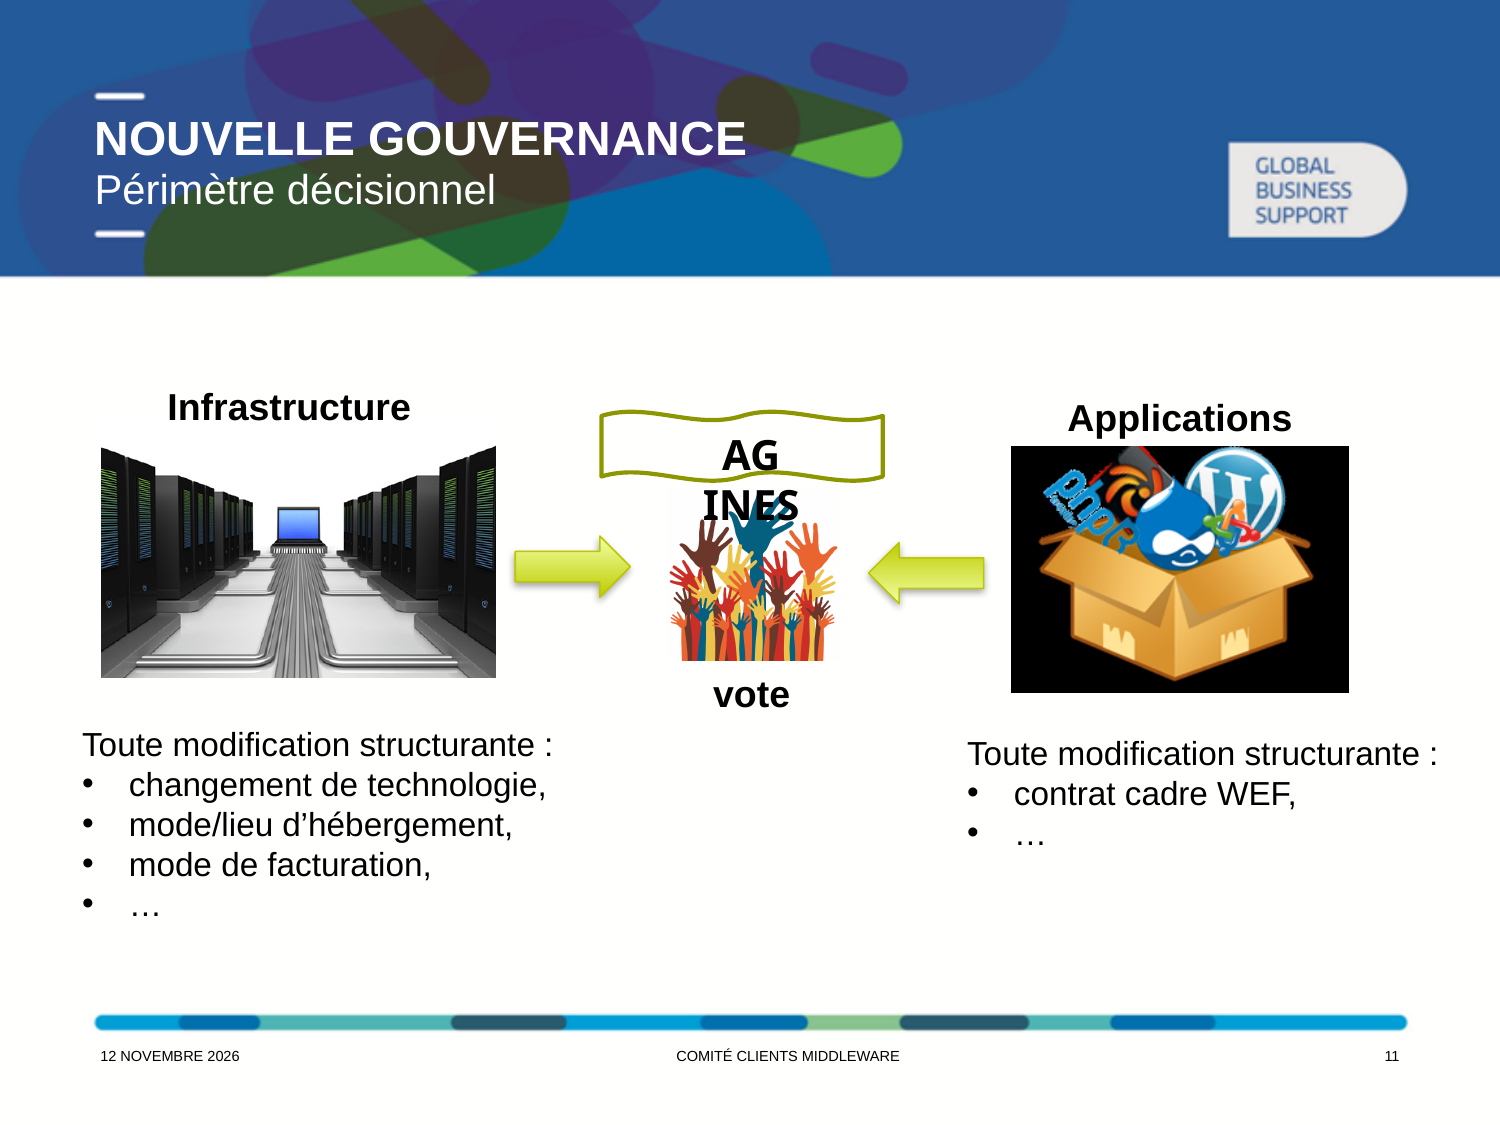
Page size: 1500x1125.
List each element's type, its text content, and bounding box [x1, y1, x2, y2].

footer Comité Clients middleware [286, 1033, 1291, 1081]
subtitle Périmètre décisionnel [94, 171, 1040, 225]
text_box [67, 375, 1459, 934]
slide_number 10 [1322, 1033, 1400, 1081]
picture [0, 0, 1500, 1125]
slide_number 7 juin 2016 [100, 1033, 254, 1081]
title NOUVELLE GOUVERNANCE [94, 117, 1040, 171]
